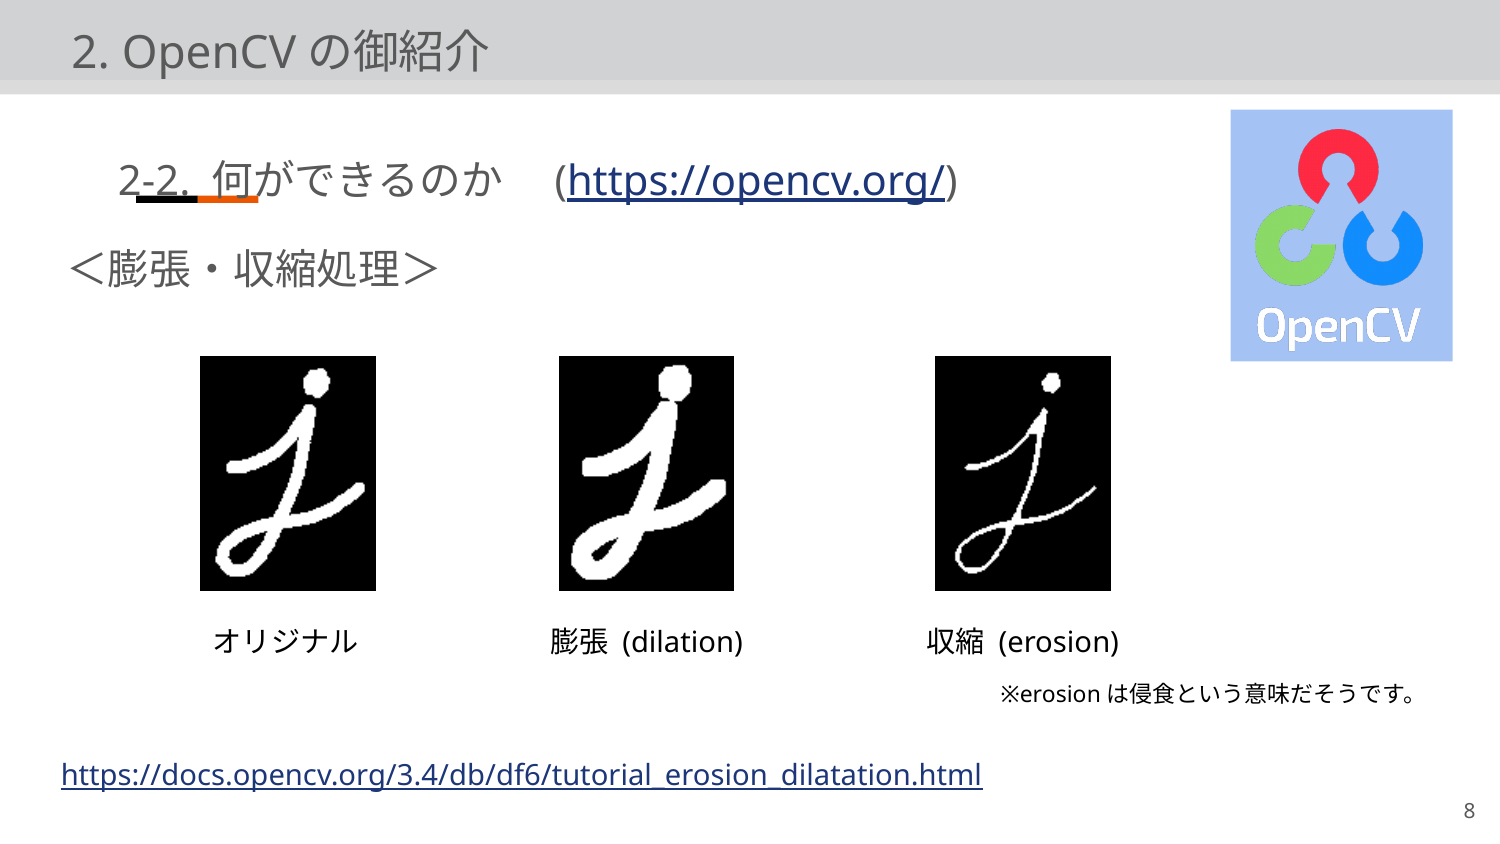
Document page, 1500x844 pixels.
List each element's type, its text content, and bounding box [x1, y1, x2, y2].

picture [558, 356, 735, 591]
text_box 2. OpenCVの御紹介 [0, 0, 1500, 95]
text_box 膨張 (dilation) [521, 608, 772, 673]
text_box [1230, 109, 1453, 362]
picture [934, 356, 1111, 591]
picture [1255, 129, 1424, 352]
text_box 8 [1400, 779, 1491, 844]
picture [200, 356, 376, 591]
text_box 収縮 (erosion) [897, 608, 1149, 673]
text_box 2-2. 何ができるのか (https://opencv.org/) ＜膨張・収縮処理＞ [51, 129, 1449, 818]
text_box オリジナル [160, 608, 411, 673]
text_box ※erosionは侵食という意味だそうです。 [985, 665, 1453, 721]
text_box https://docs.opencv.org/3.4/db/df6/tutorial_erosion_dilatation.html [46, 741, 1023, 812]
